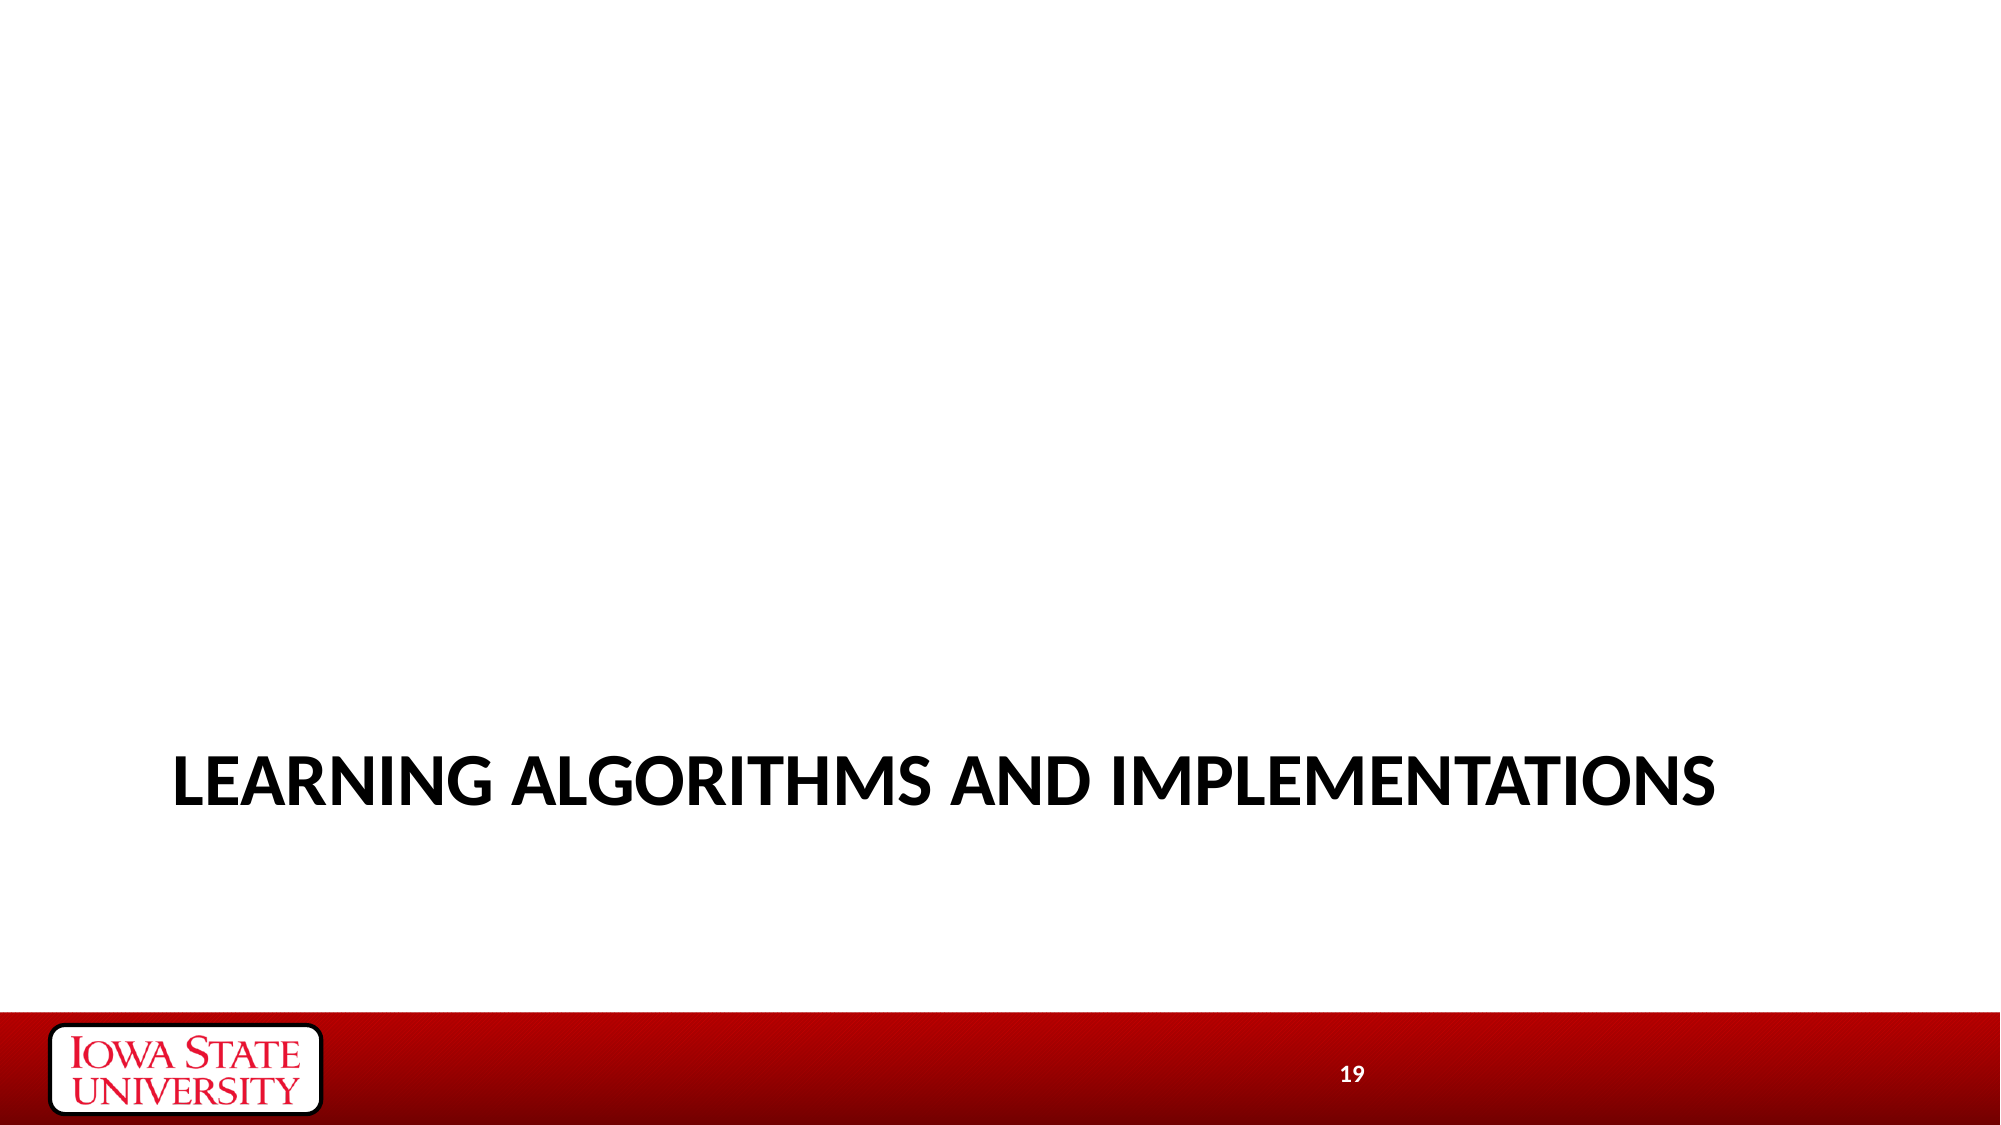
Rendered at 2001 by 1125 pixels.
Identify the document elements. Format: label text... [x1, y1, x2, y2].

slide_number 19 [1118, 1042, 1586, 1103]
picture [71, 1035, 300, 1105]
title Learning Algorithms and Implementations [157, 722, 1858, 947]
